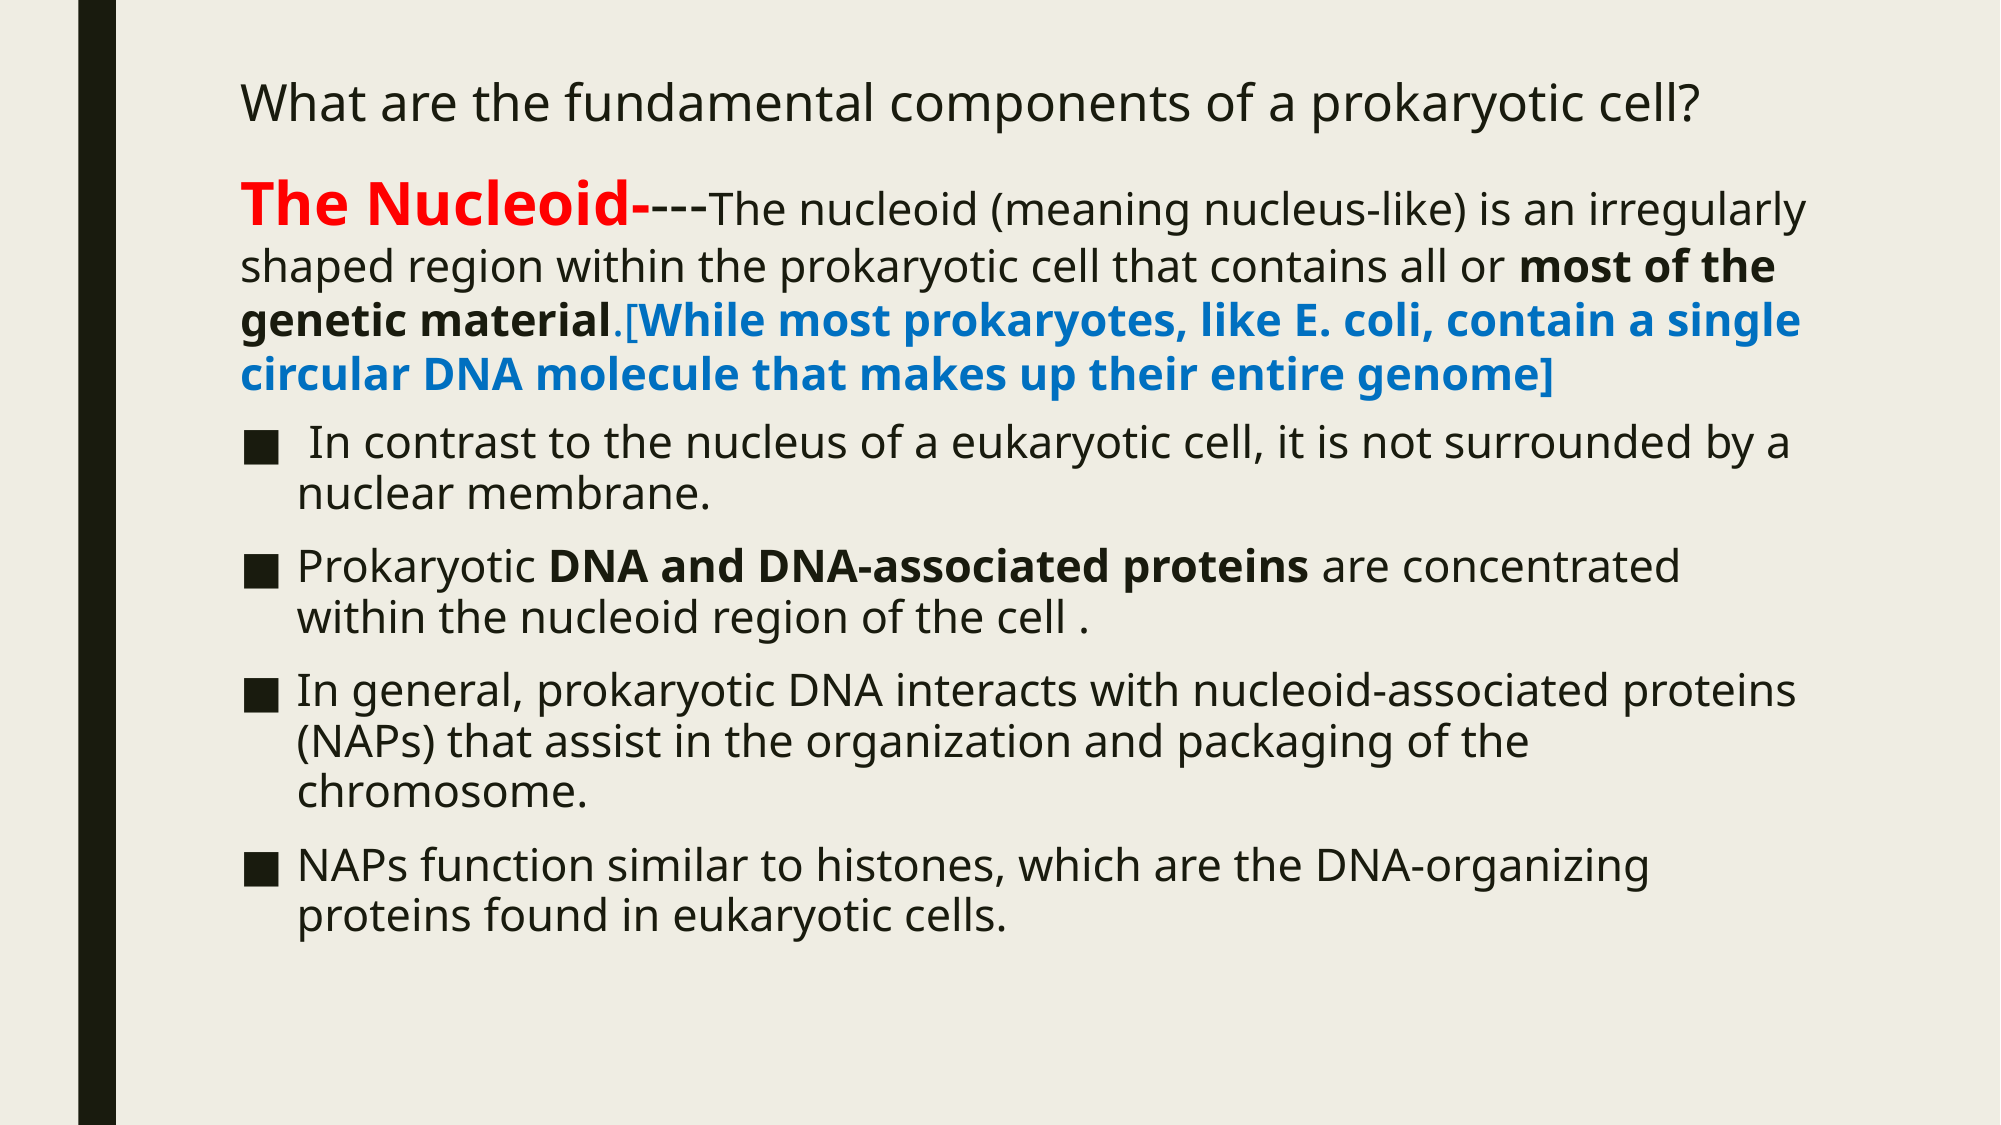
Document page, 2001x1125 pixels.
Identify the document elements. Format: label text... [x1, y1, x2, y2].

title What are the fundamental components of a prokaryotic cell? [225, 70, 1800, 157]
list The Nucleoid----The nucleoid (meaning nucleus-like) is an irregularly shaped region within the prokaryotic cell that contains all or most of the genetic material.[While most prokaryotes, like E. coli, contain a single circular DNA molecule that makes up their entire genome] In contrast to the nucleus of a eukaryotic cell, it is not surrounded by a nuclear membrane. Prokaryotic DNA and DNA-associated proteins are concentrated within the nucleoid region of the cell . In general, prokaryotic DNA interacts with nucleoid-associated proteins (NAPs) that assist in the organization and packaging of the chromosome. NAPs function similar to histones, which are the DNA-organizing proteins found in eukaryotic cells. [225, 157, 1827, 1007]
